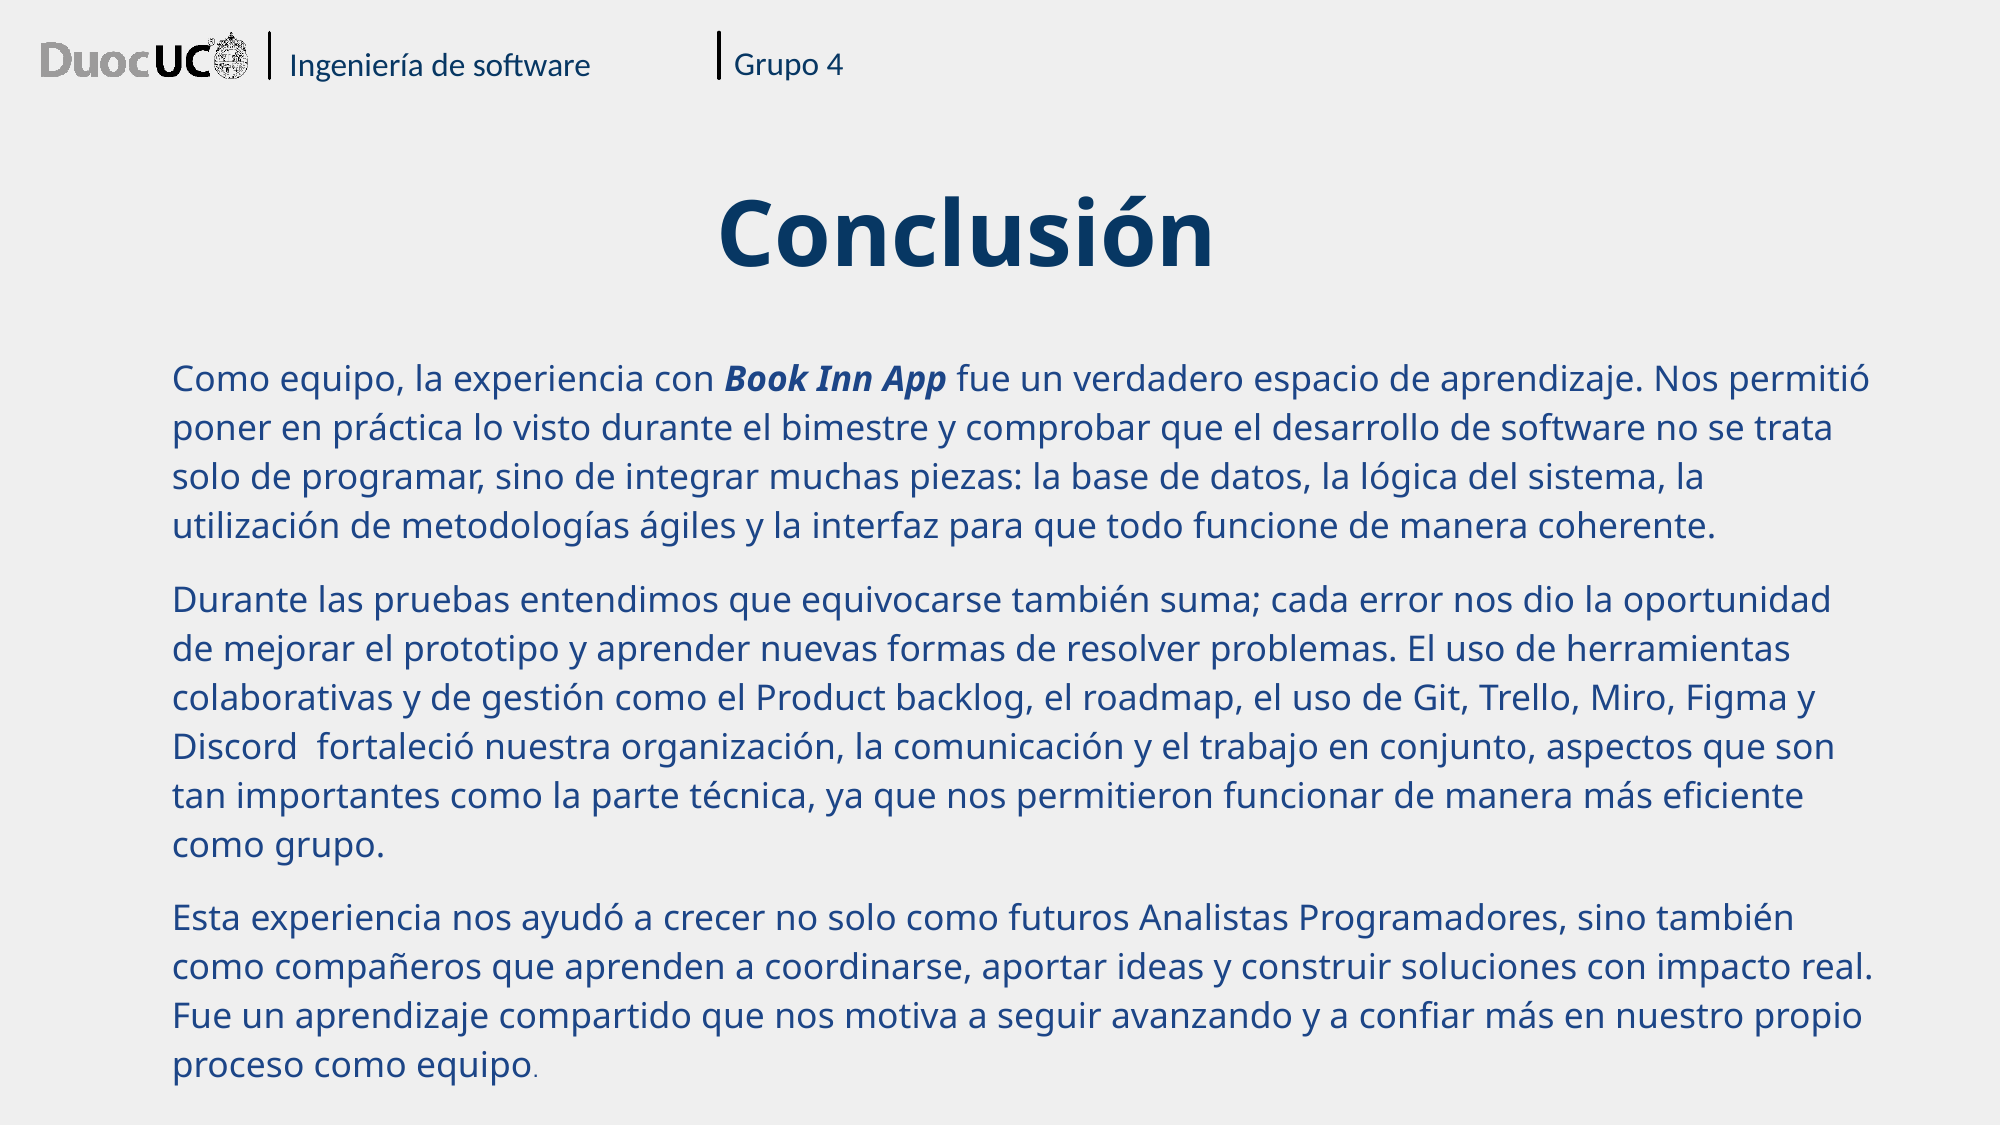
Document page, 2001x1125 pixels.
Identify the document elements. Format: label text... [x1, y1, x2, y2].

text_box Como equipo, la experiencia con Book Inn App fue un verdadero espacio de aprendizaje. Nos permitió poner en práctica lo visto durante el bimestre y comprobar que el desarrollo de software no se trata solo de programar, sino de integrar muchas piezas: la base de datos, la lógica del sistema, la utilización de metodologías ágiles y la interfaz para que todo funcione de manera coherente. Durante las pruebas entendimos que equivocarse también suma; cada error nos dio la oportunidad de mejorar el prototipo y aprender nuevas formas de resolver problemas. El uso de herramientas colaborativas y de gestión como el Product backlog, el roadmap, el uso de Git, Trello, Miro, Figma y Discord fortaleció nuestra organización, la comunicación y el trabajo en conjunto, aspectos que son tan importantes como la parte técnica, ya que nos permitieron funcionar de manera más eficiente como grupo. Esta experiencia nos ayudó a crecer no solo como futuros Analistas Programadores, sino también como compañeros que aprenden a coordinarse, aportar ideas y construir soluciones con impacto real. Fue un aprendizaje compartido que nos motiva a seguir avanzando y a confiar más en nuestro propio proceso como equipo. [156, 335, 1894, 1125]
picture [41, 32, 248, 79]
text_box Grupo 4 [719, 31, 1046, 90]
title Conclusión [700, 145, 1350, 329]
text_box Ingeniería de software [274, 32, 754, 91]
